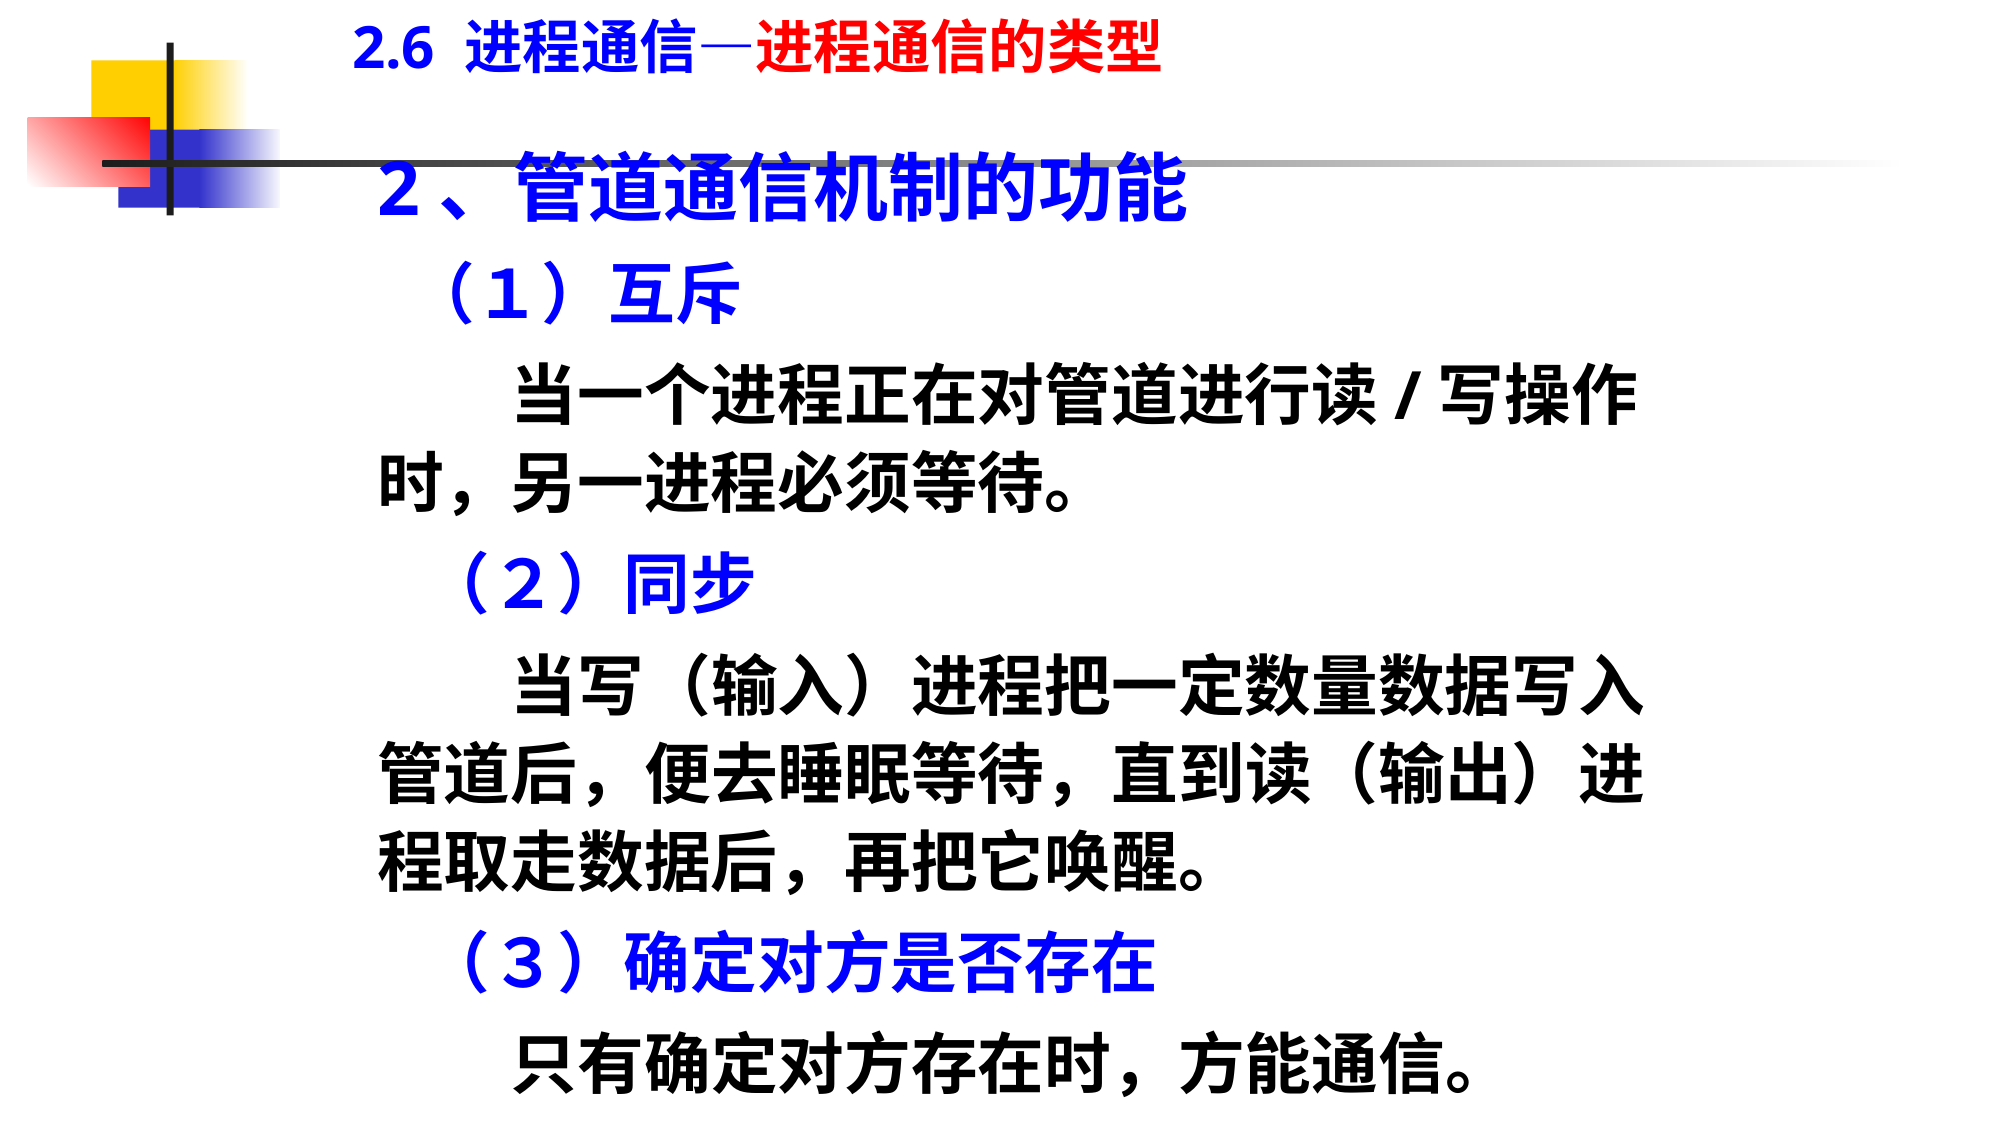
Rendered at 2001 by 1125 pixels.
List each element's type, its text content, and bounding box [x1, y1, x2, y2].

text_box 2.6 进程通信—进程通信的类型 [337, 0, 1588, 88]
text_box 2、管道通信机制的功能 （１）互斥 当一个进程正在对管道进行读/写操作时，另一进程必须等待。 （２）同步 当写（输入）进程把一定数量数据写入管道后，便去睡眠等待，直到读（输出）进程取走数据后，再把它唤醒。 （３）确定对方是否存在 只有确定对方存在时，方能通信。 [362, 124, 1688, 1110]
